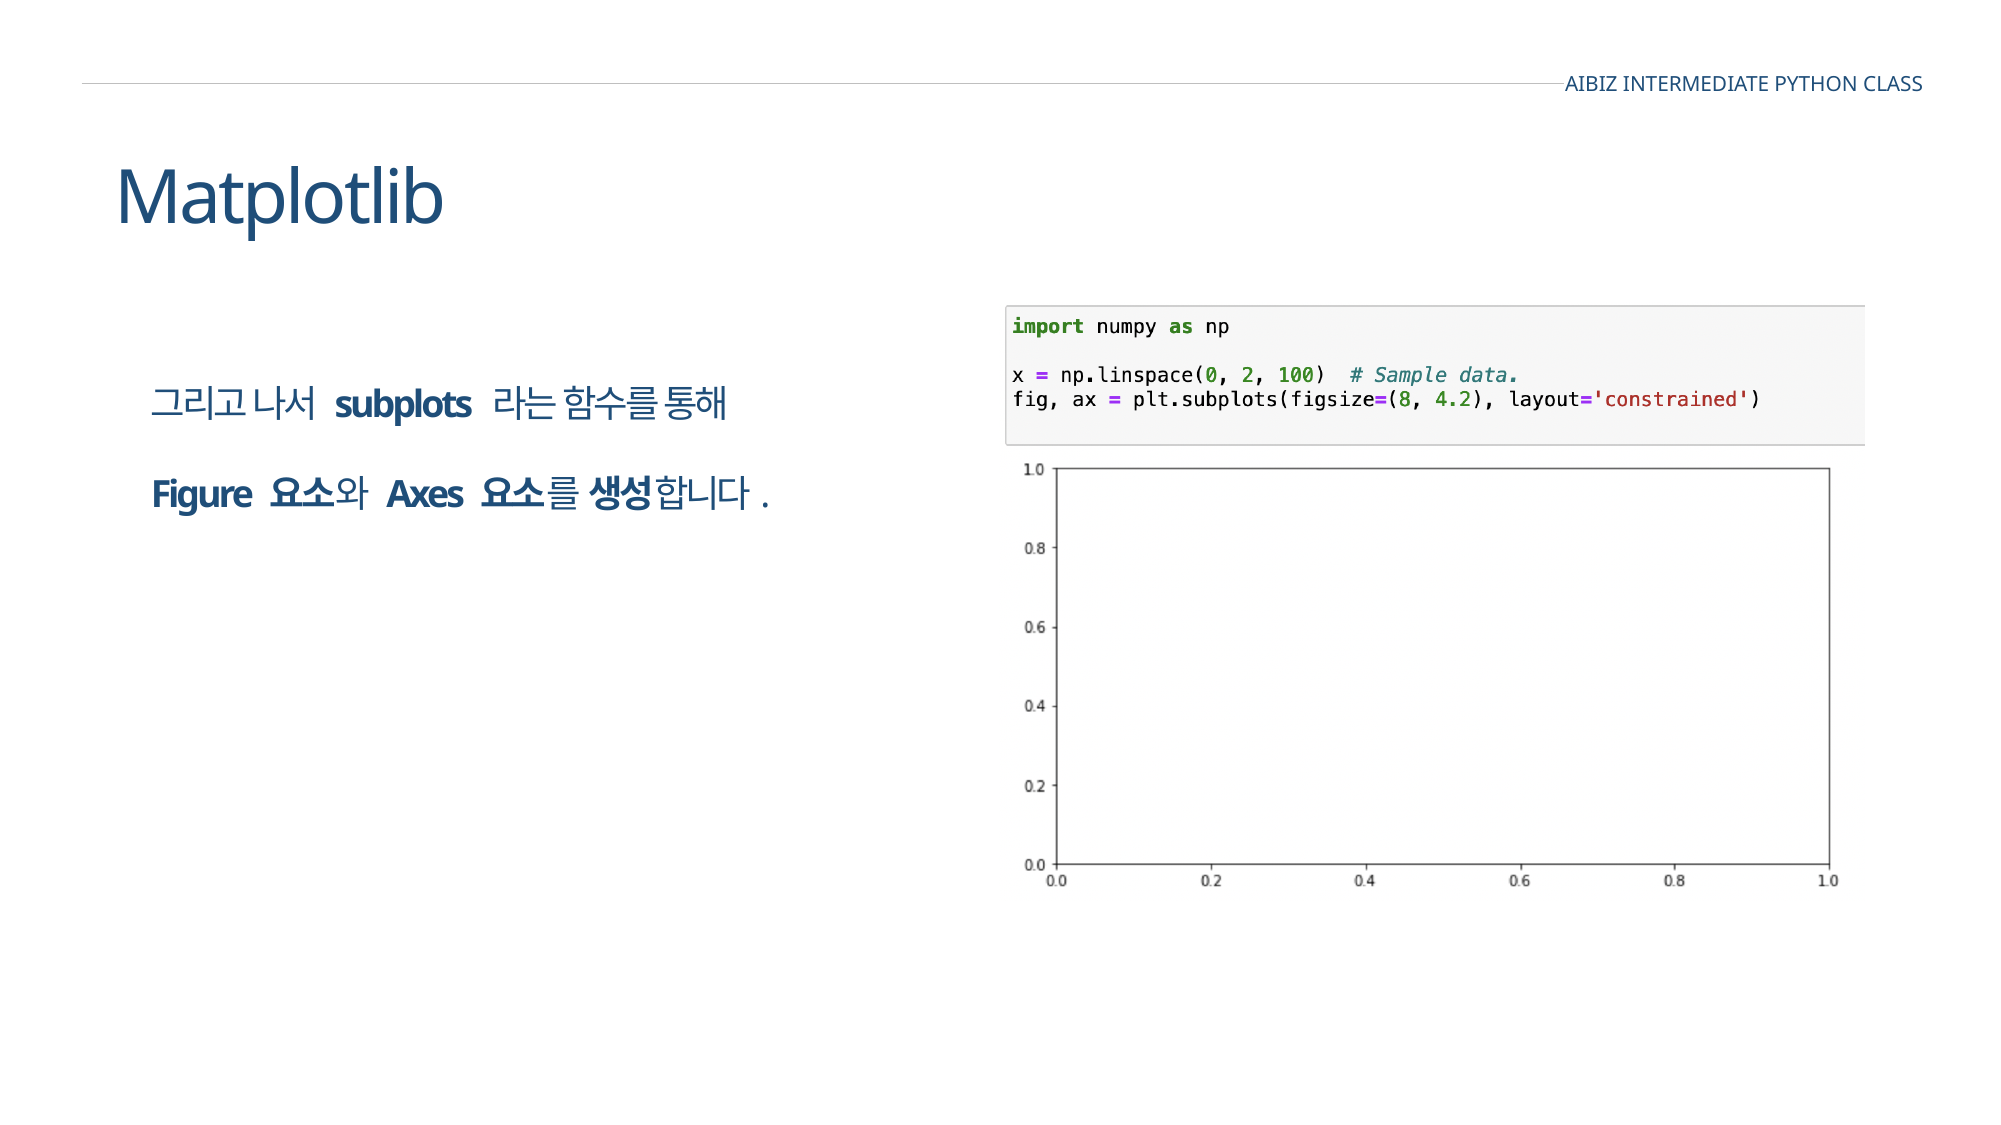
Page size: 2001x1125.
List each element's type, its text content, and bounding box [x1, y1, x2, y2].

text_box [81, 63, 1939, 104]
text_box 그리고 나서 subplots 라는 함수를 통해 Figure 요소와 Axes 요소를 생성합니다. [136, 282, 1055, 657]
text_box Matplotlib [100, 140, 462, 246]
picture [999, 302, 1865, 901]
